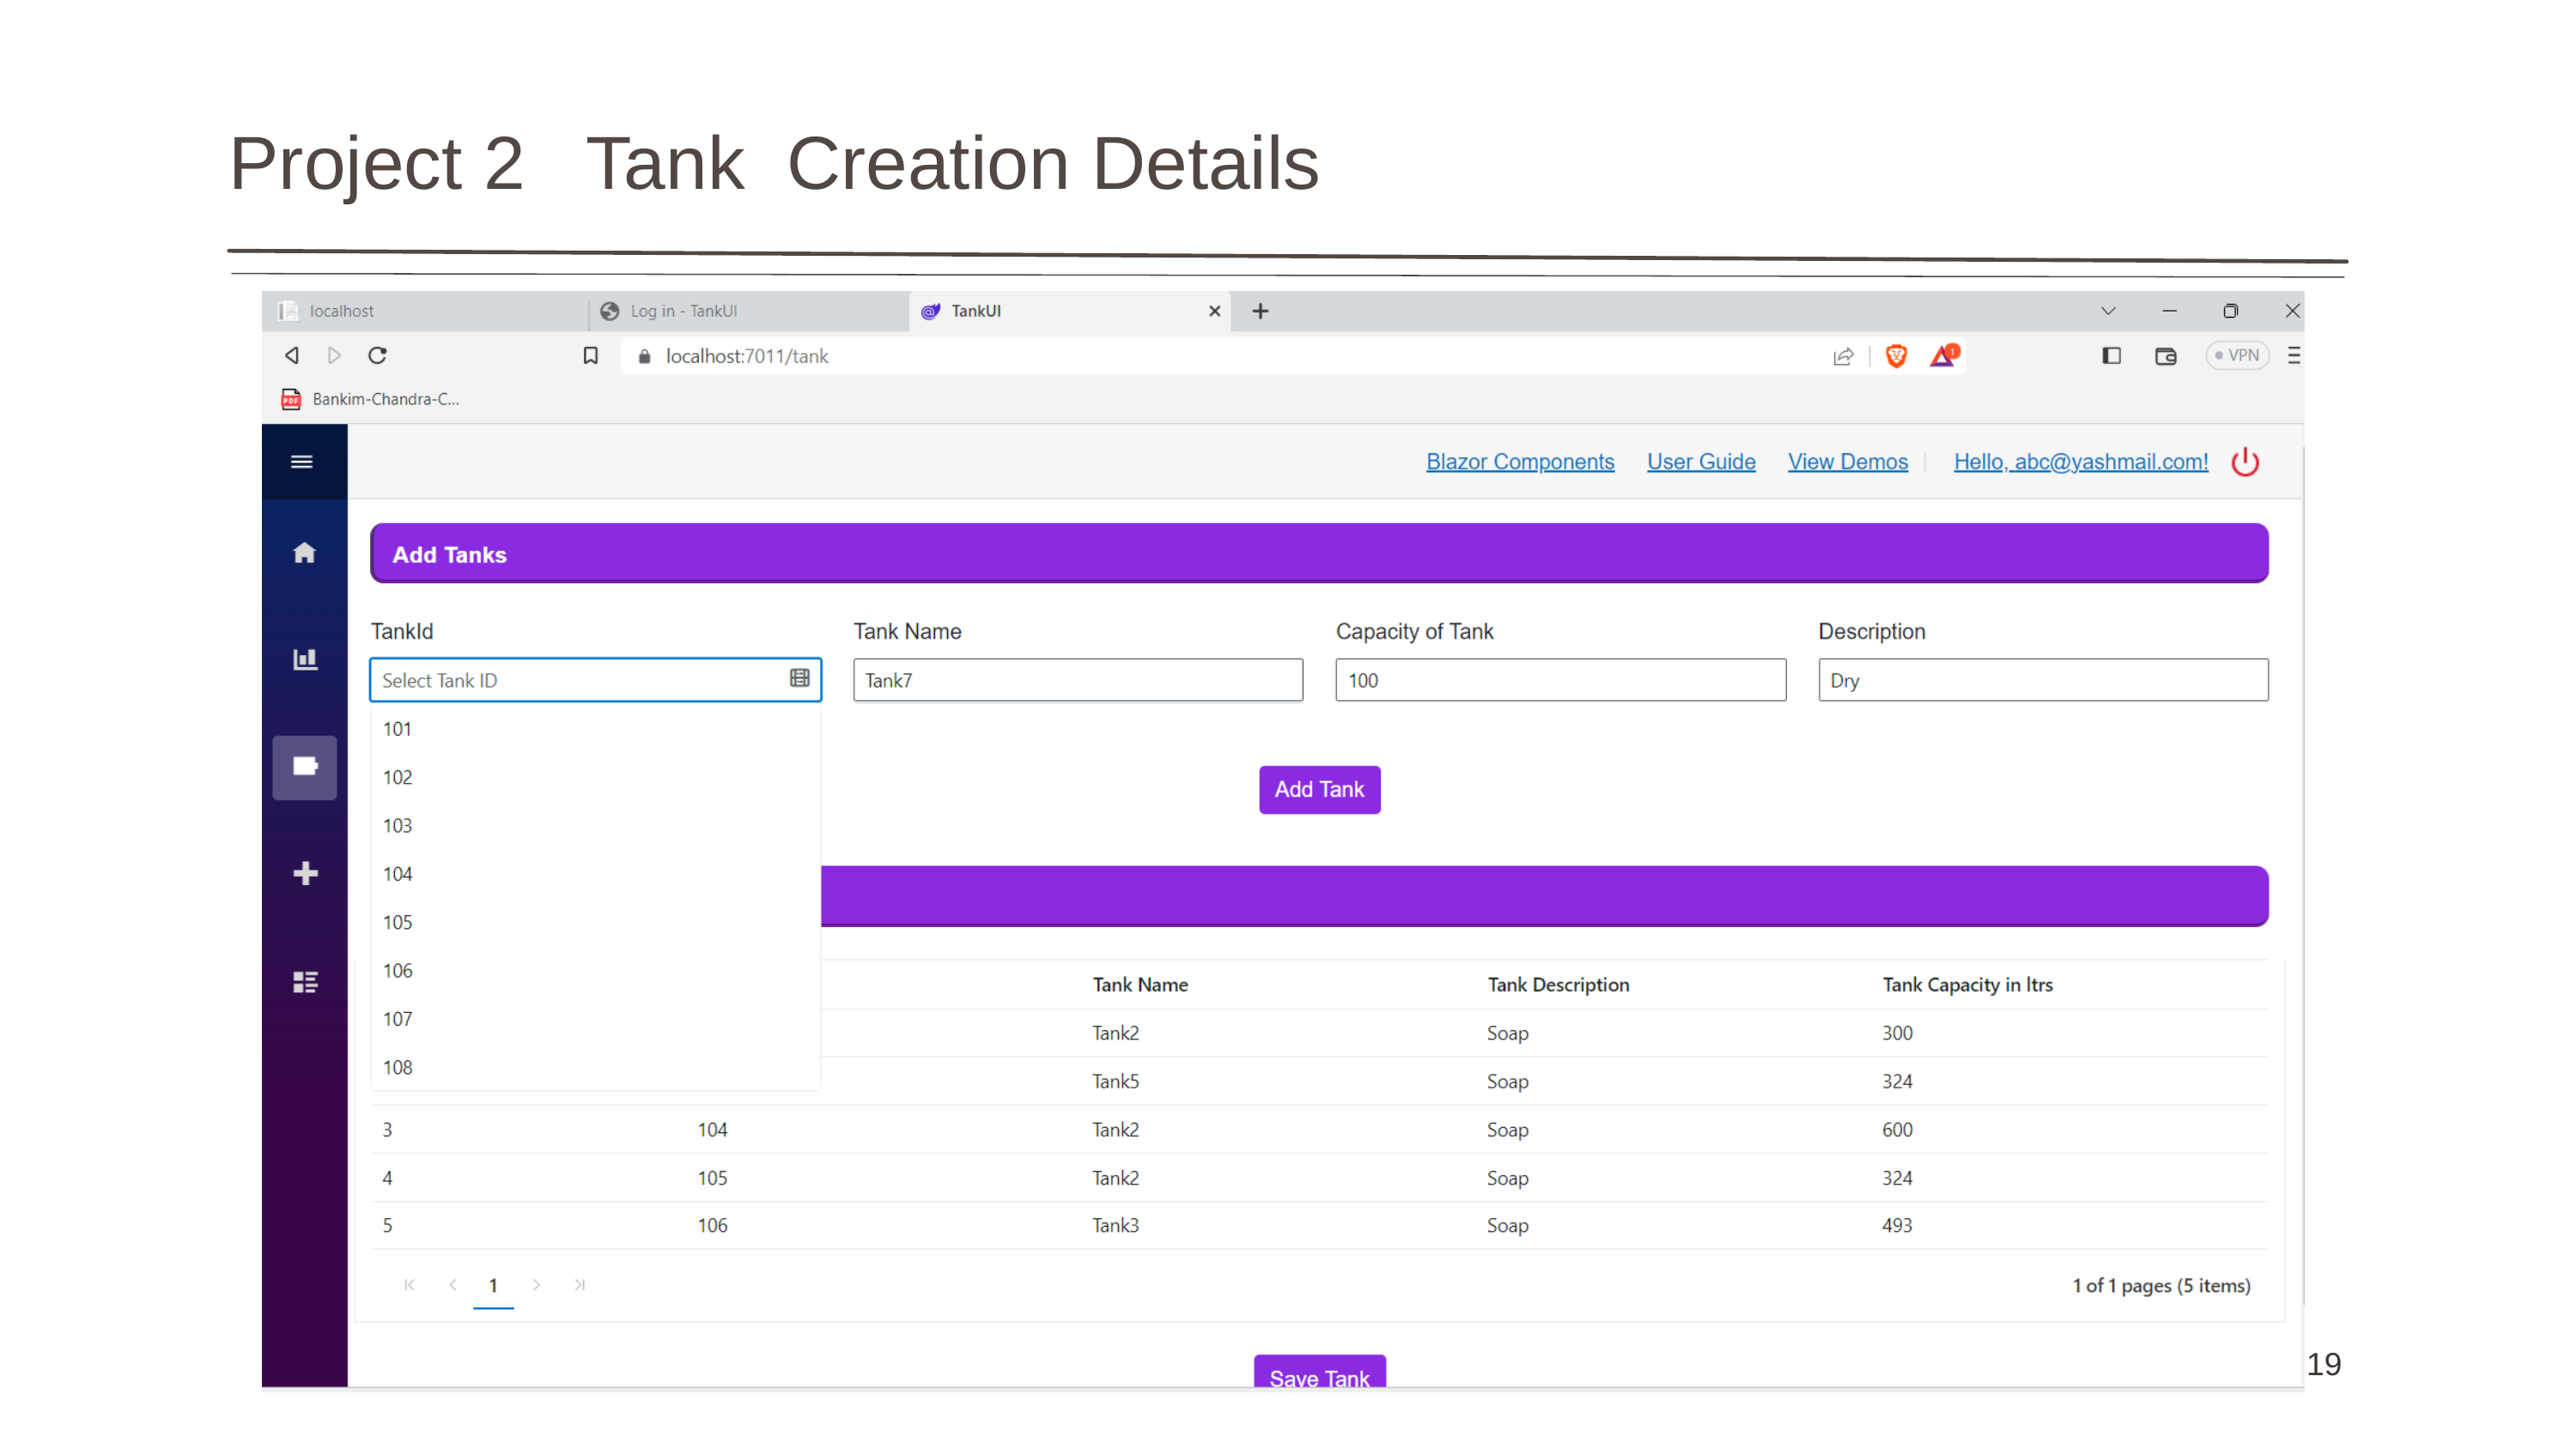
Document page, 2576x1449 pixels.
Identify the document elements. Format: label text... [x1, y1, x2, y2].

picture [262, 291, 2305, 1392]
text_box 19 [2308, 1343, 2342, 1383]
text_box Project 2 Tank Creation Details [228, 123, 2338, 204]
